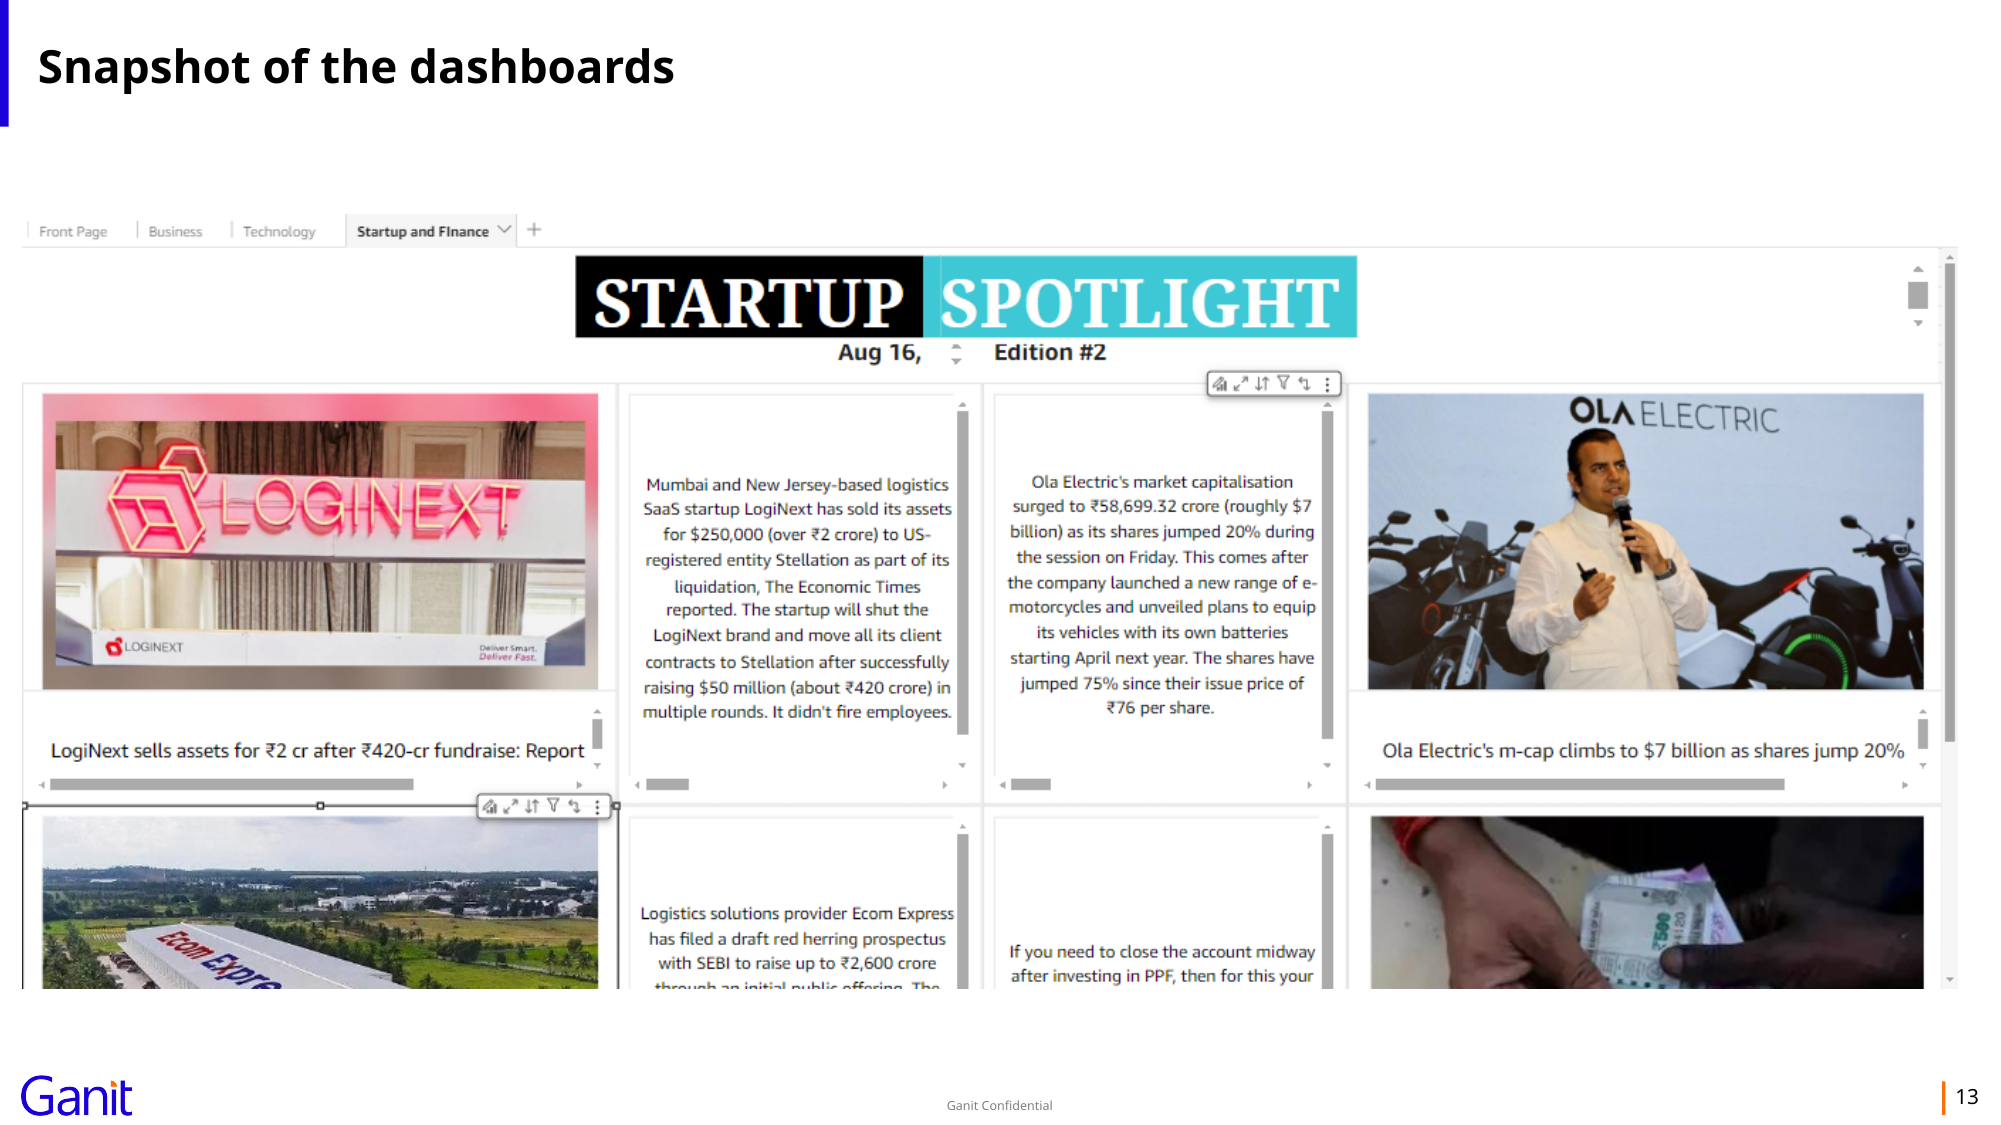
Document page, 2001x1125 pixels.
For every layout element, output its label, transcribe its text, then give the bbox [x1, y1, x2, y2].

picture [18, 1071, 135, 1120]
title Snapshot of the dashboards [22, 10, 1958, 120]
picture [22, 214, 1958, 989]
slide_number 13 [1898, 1068, 1994, 1125]
footer Ganit Confidential [892, 1090, 1108, 1122]
